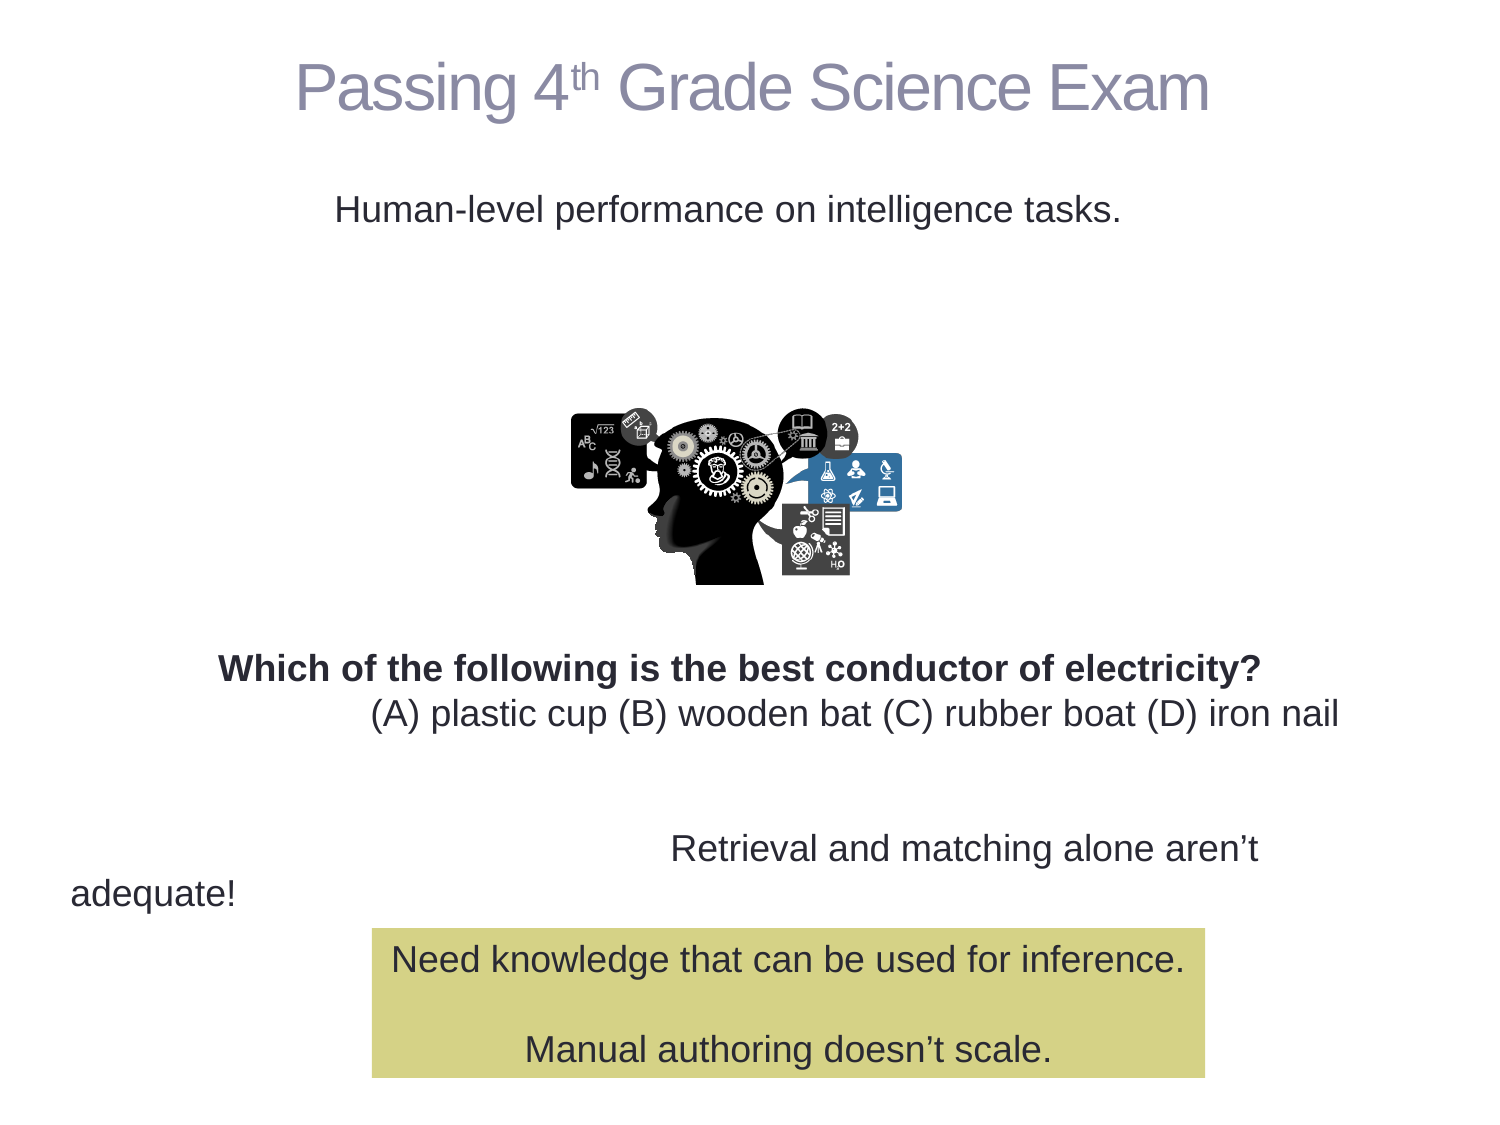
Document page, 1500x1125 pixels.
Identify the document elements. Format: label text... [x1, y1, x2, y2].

text_box Which of the following is the best conductor of electricity? (A) plastic cup (B) wooden bat (C) rubber boat (D) iron nail Retrieval and matching alone aren’t adequate! [55, 637, 1426, 922]
text_box Need knowledge that can be used for inference. Manual authoring doesn’t scale. [371, 928, 1206, 1078]
title Passing 4th Grade Science Exam [55, 2, 1451, 166]
text_box Human-level performance on intelligence tasks. [30, 177, 1426, 237]
picture [571, 407, 902, 585]
